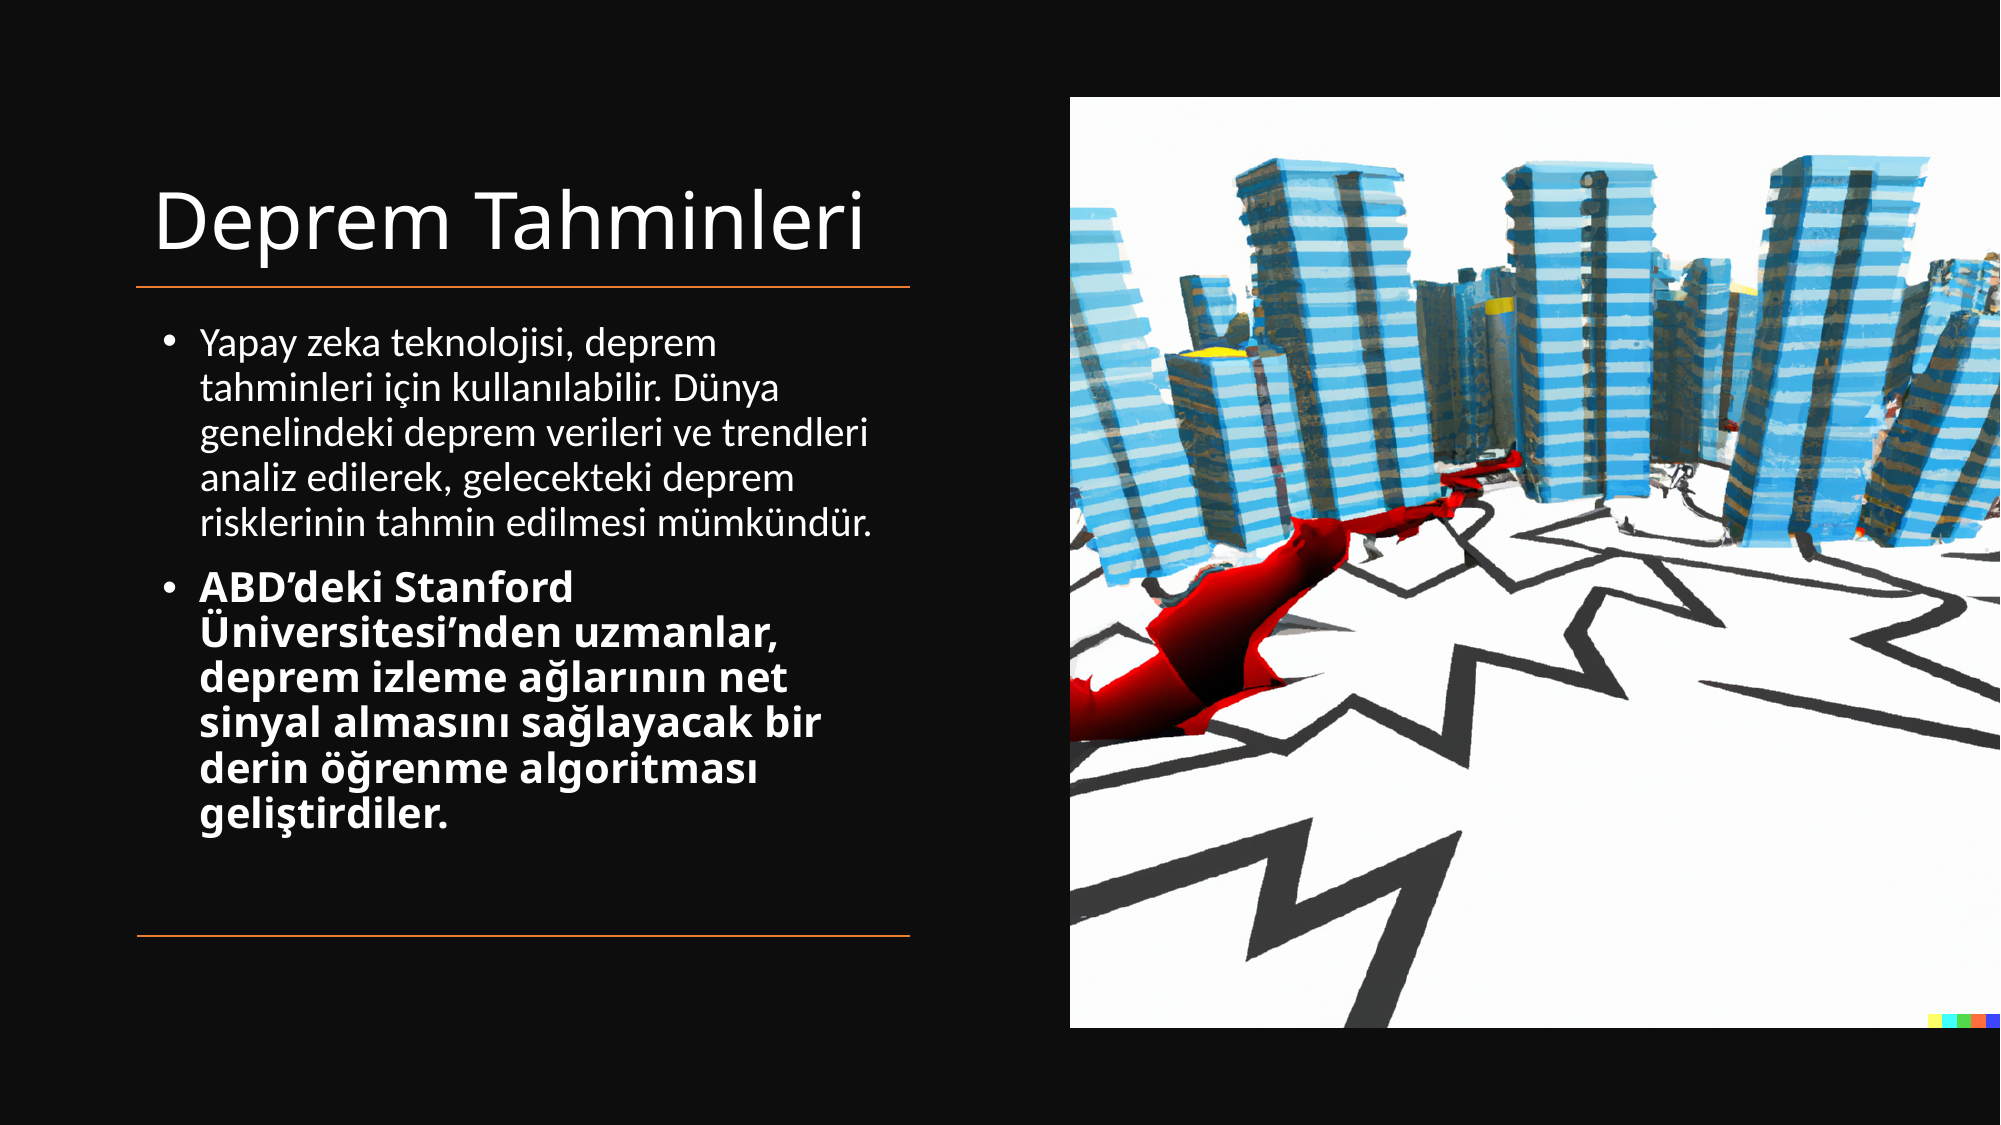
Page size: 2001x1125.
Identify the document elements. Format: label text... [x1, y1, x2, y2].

picture [1070, 97, 2000, 1028]
text_box [0, 0, 2000, 1125]
list Yapay zeka teknolojisi, deprem tahminleri için kullanılabilir. Dünya genelindeki deprem verileri ve trendleri analiz edilerek, gelecekteki deprem risklerinin tahmin edilmesi mümkündür. ABD’deki Stanford Üniversitesi’nden uzmanlar, deprem izleme ağlarının net sinyal almasını sağlayacak bir derin öğrenme algoritması geliştirdiler. [147, 313, 900, 912]
title Deprem Tahminleri [137, 73, 910, 275]
